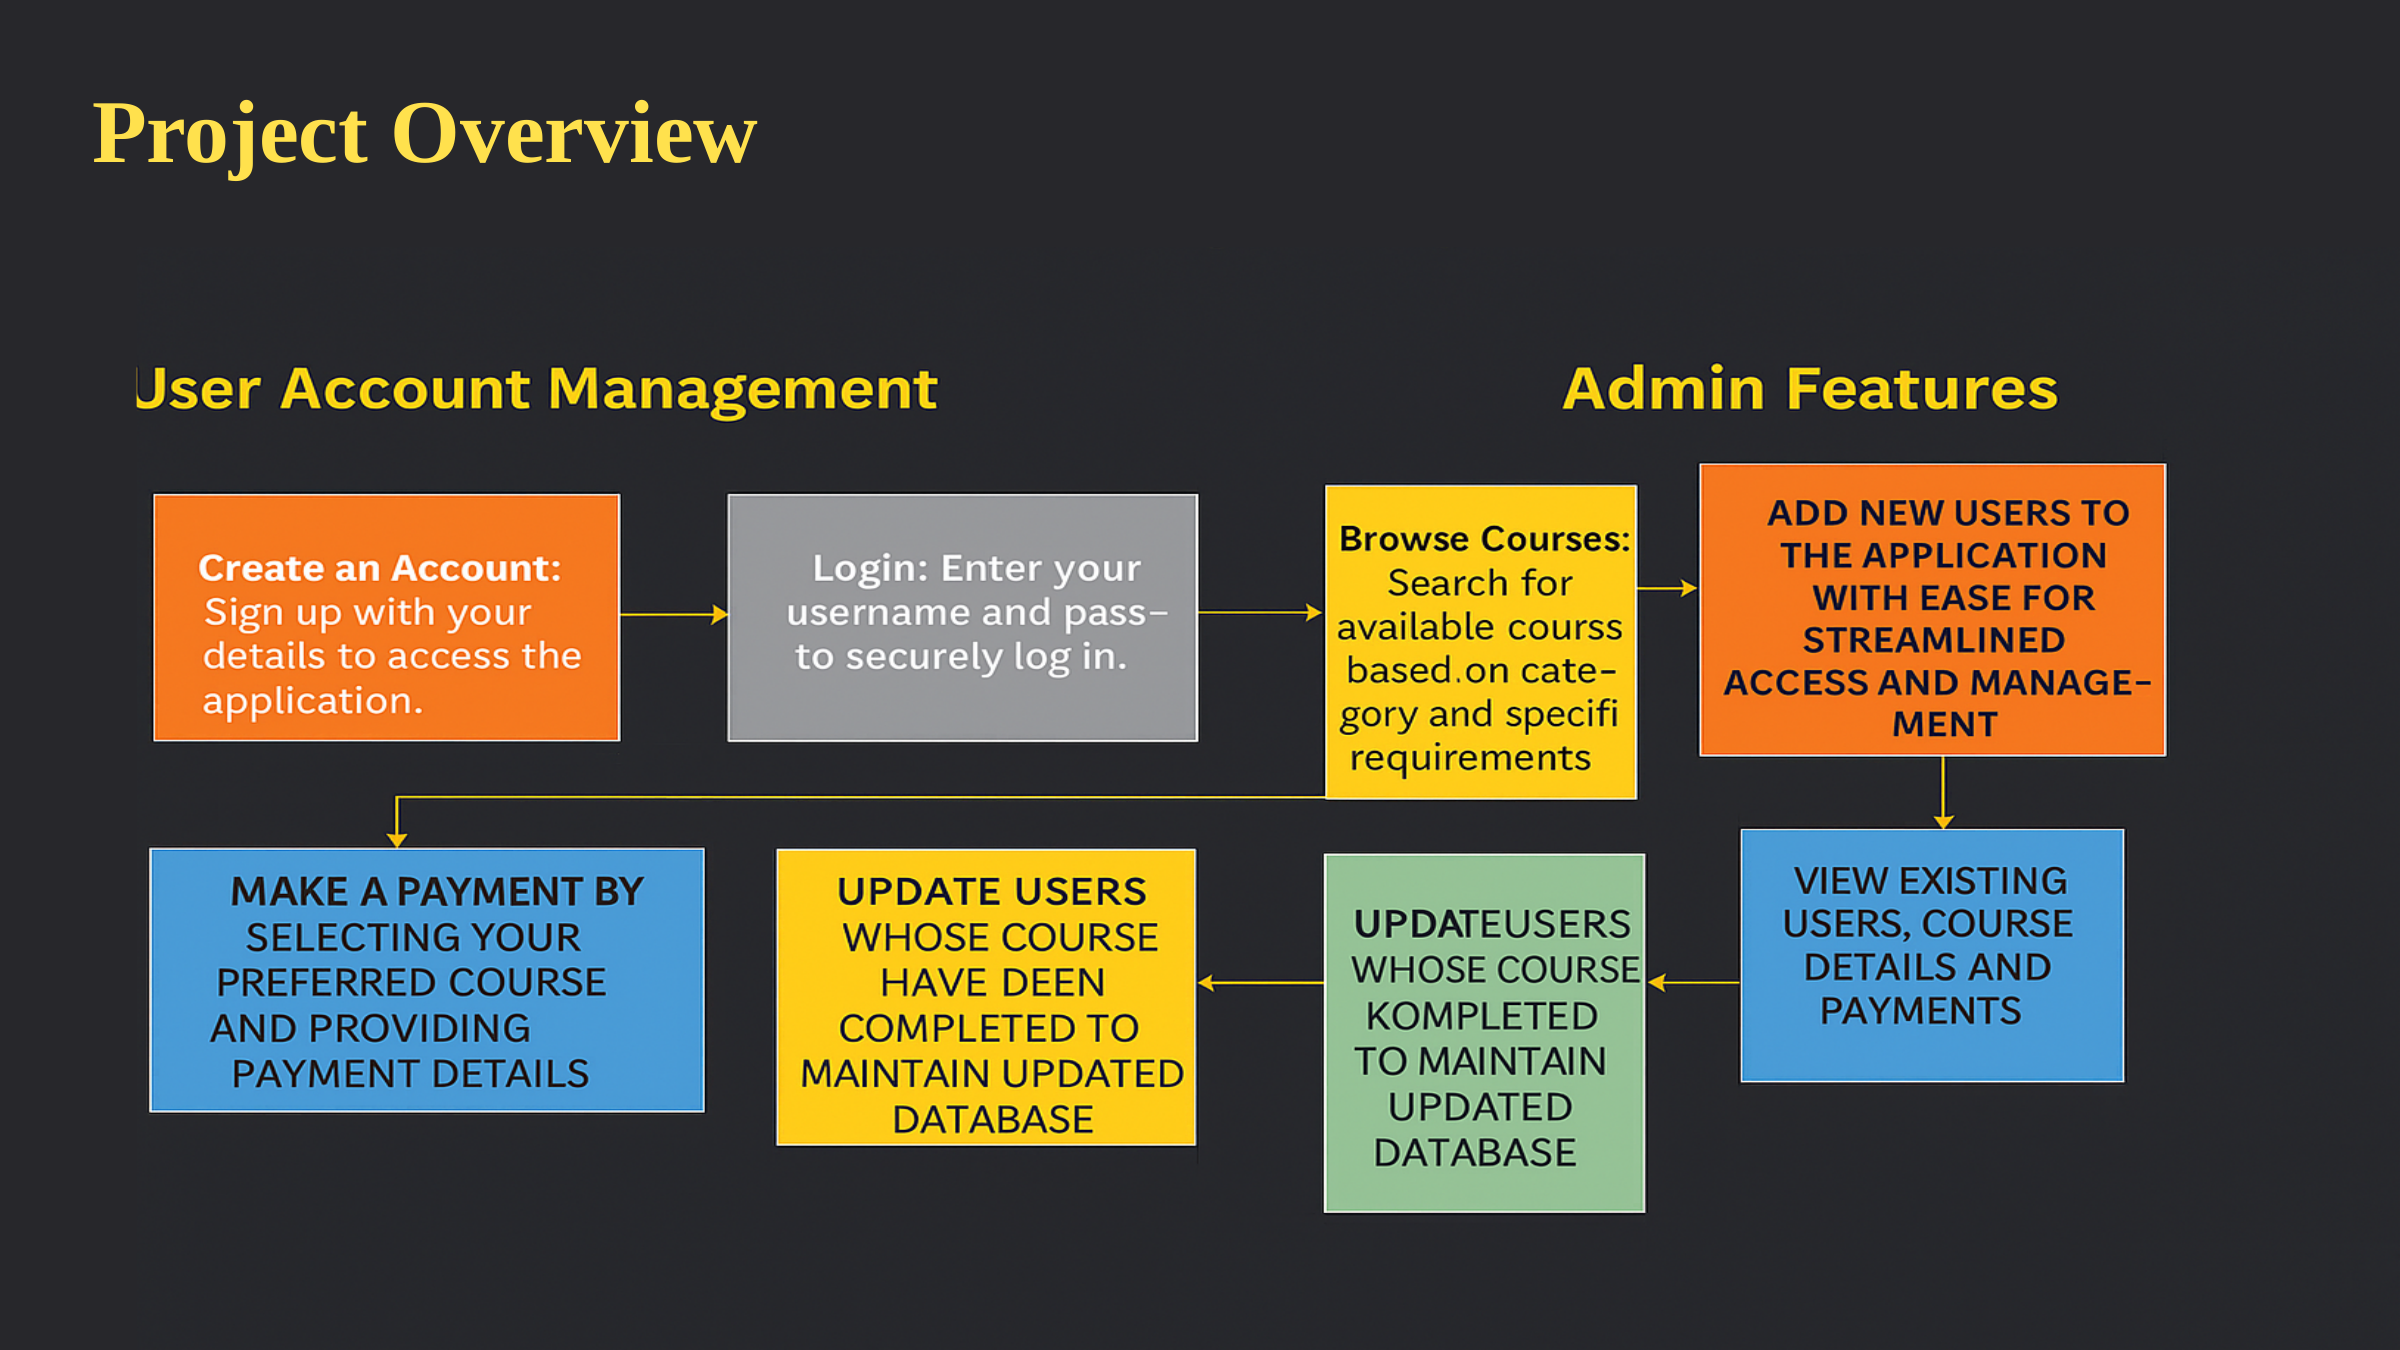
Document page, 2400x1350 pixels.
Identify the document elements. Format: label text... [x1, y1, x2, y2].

text_box Project Overview [92, 77, 1282, 181]
picture [136, 247, 2400, 1350]
